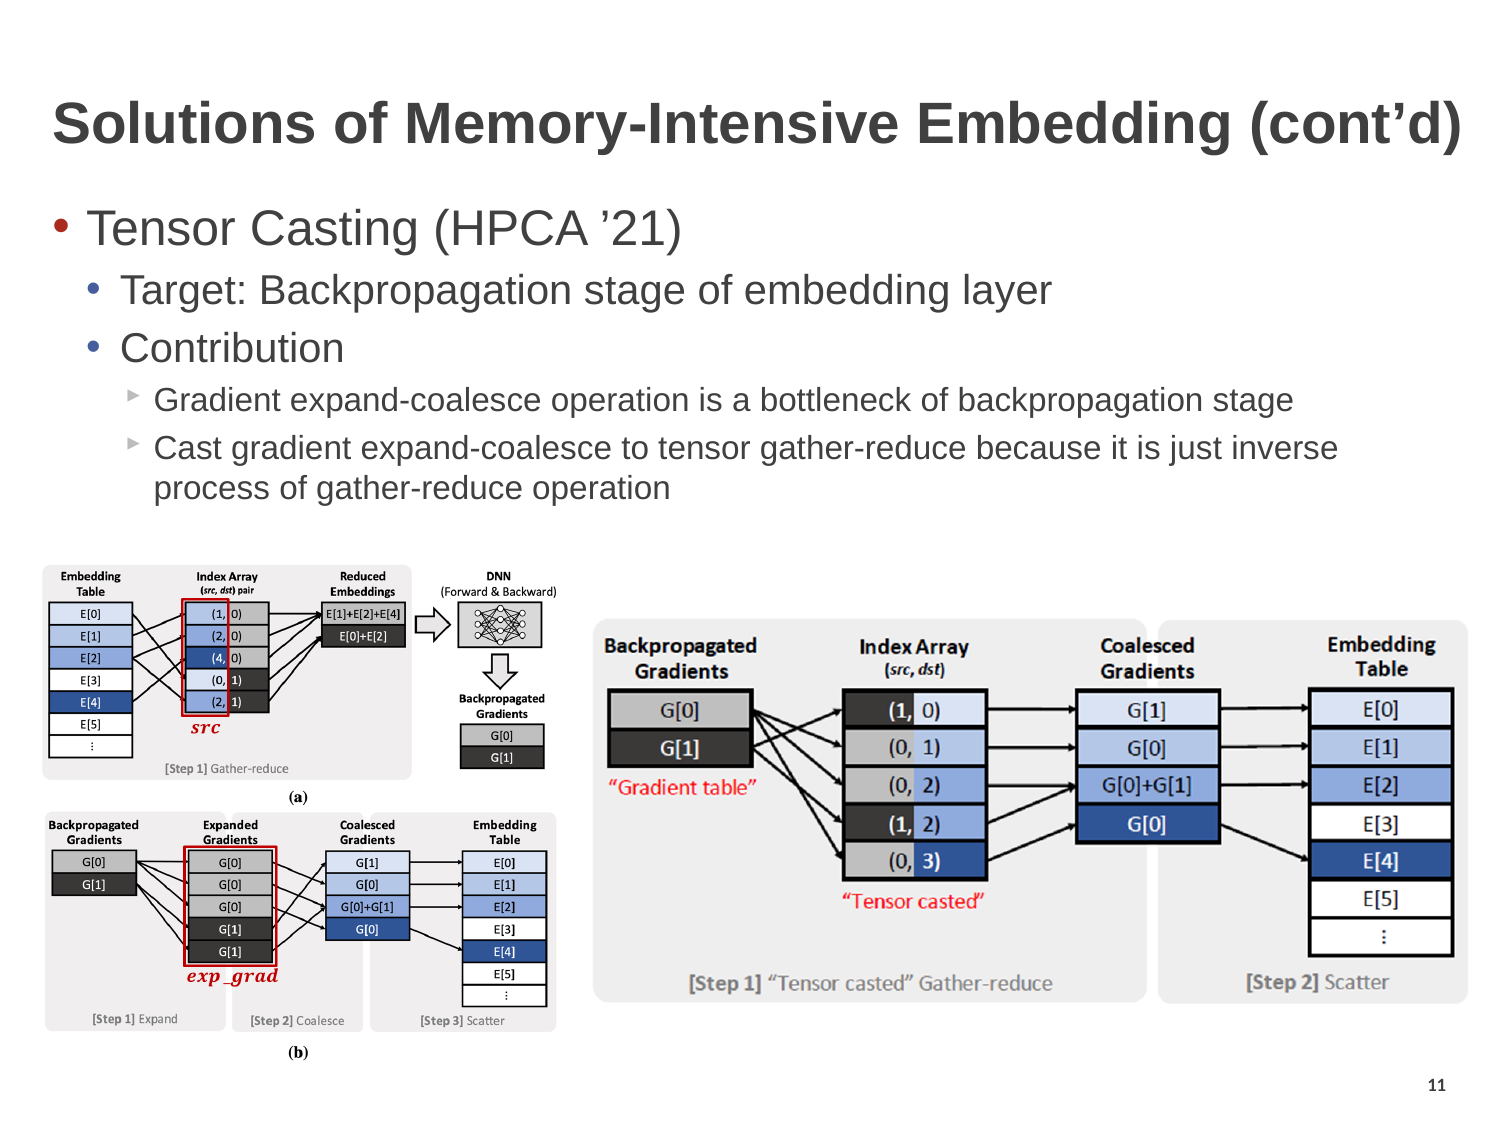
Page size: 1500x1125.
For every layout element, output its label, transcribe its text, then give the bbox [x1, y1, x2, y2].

picture [585, 606, 1476, 1017]
list Tensor Casting (HPCA ’21) Target: Backpropagation stage of embedding layer Contribution Gradient expand-coalesce operation is a bottleneck of backpropagation stage Cast gradient expand-coalesce to tensor gather-reduce because it is just inverse process of gather-reduce operation [37, 187, 1476, 1068]
title Solutions of Memory-Intensive Embedding (cont’d) [37, 24, 1500, 163]
picture [37, 556, 563, 1068]
